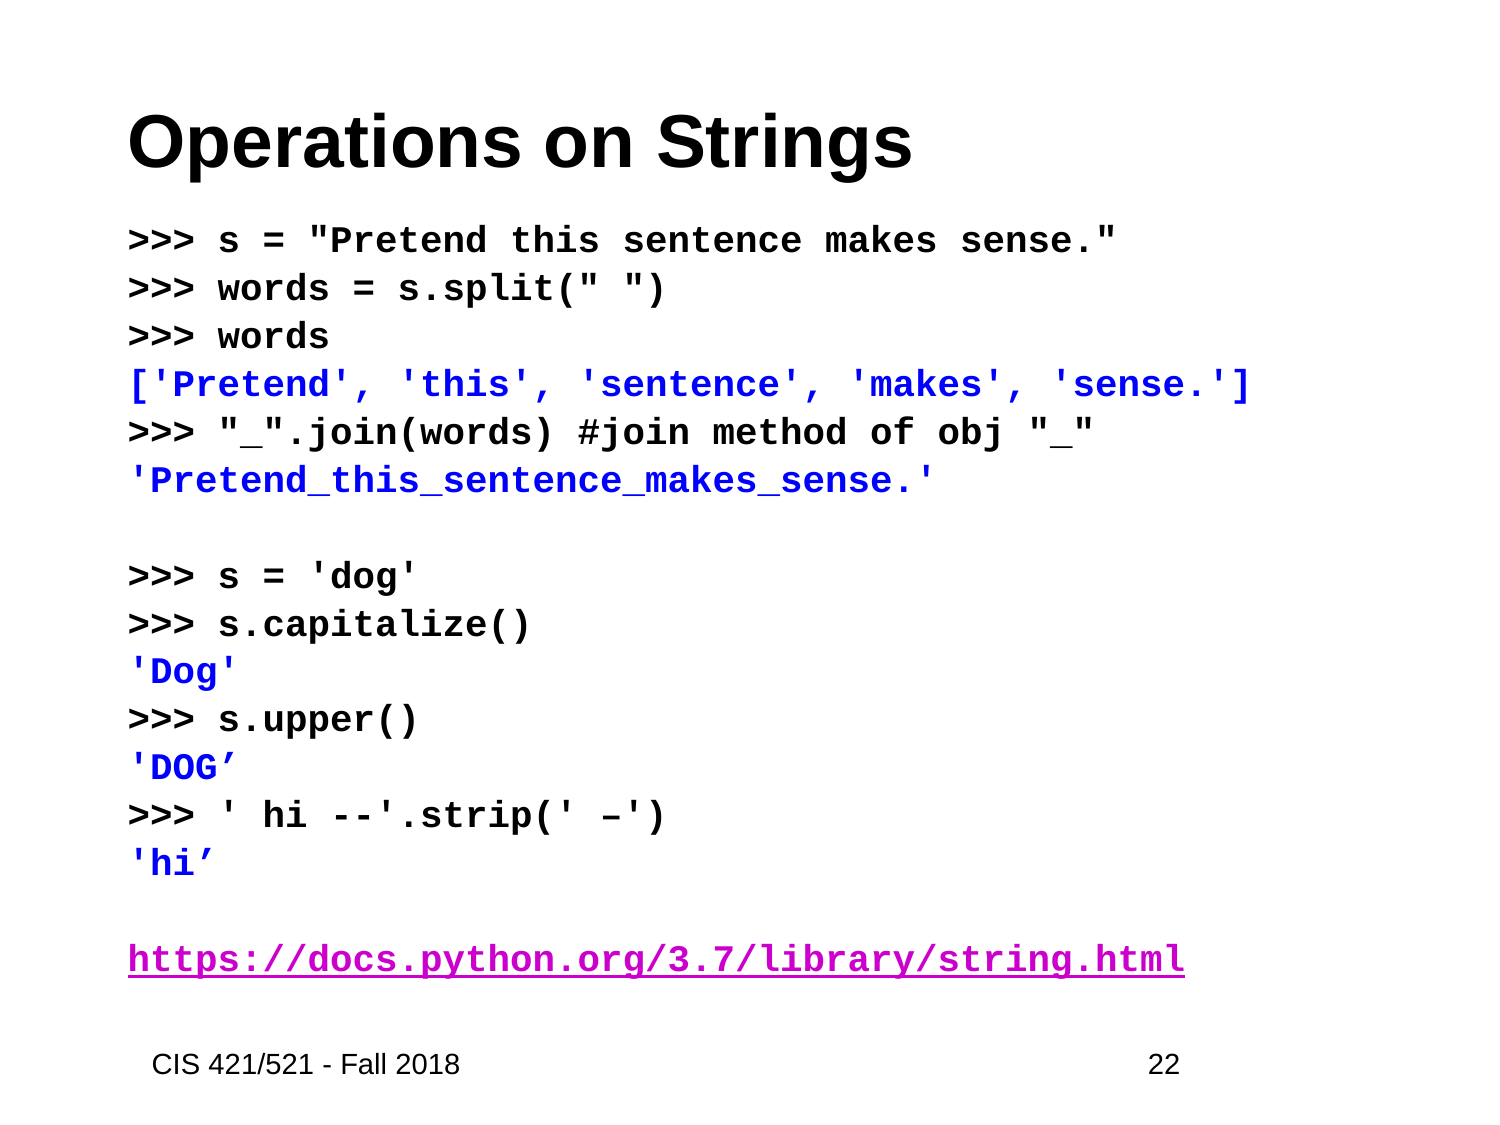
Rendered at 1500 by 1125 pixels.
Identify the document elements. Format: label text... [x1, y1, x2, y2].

slide_number CIS 421/521 - Fall 2018 [112, 1024, 501, 1101]
slide_number 22 [1074, 1024, 1388, 1101]
list >>> s = "Pretend this sentence makes sense." >>> words = s.split(" ") >>> words ['Pretend', 'this', 'sentence', 'makes', 'sense.'] >>> "_".join(words) #join method of obj "_" 'Pretend_this_sentence_makes_sense.' >>> s = 'dog' >>> s.capitalize() 'Dog' >>> s.upper() 'DOG’ >>> ' hi --'.strip(' –') 'hi’ https://docs.python.org/3.7/library/string.html [112, 212, 1388, 963]
title Operations on Strings [112, 99, 1388, 175]
